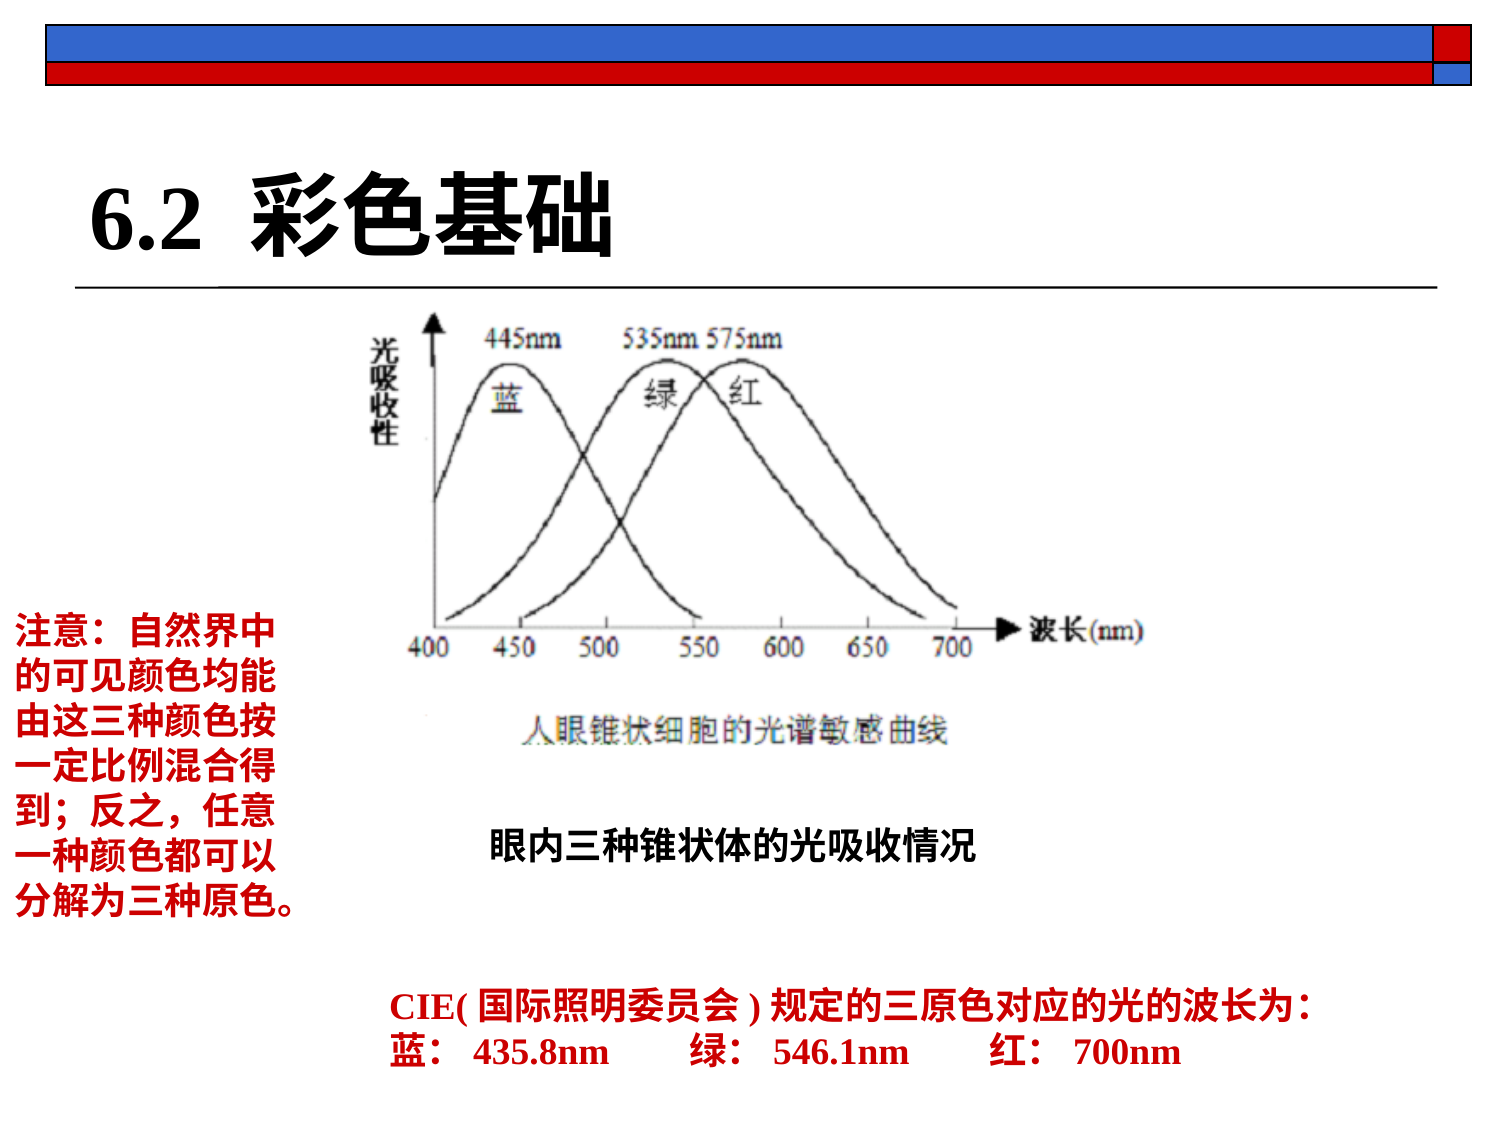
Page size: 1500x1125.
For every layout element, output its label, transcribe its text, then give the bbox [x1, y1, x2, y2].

text_box CIE(国际照明委员会)规定的三原色对应的光的波长为： 蓝：435.8nm 绿：546.1nm 红：700nm [374, 974, 1348, 1080]
text_box 注意：自然界中的可见颜色均能由这三种颜色按一定比例混合得到；反之，任意一种颜色都可以分解为三种原色。 [0, 599, 325, 930]
text_box 眼内三种锥状体的光吸收情况 [475, 814, 993, 875]
slide_number [1112, 1024, 1426, 1101]
picture [312, 291, 1163, 813]
title 6.2 彩色基础 [74, 87, 1426, 276]
